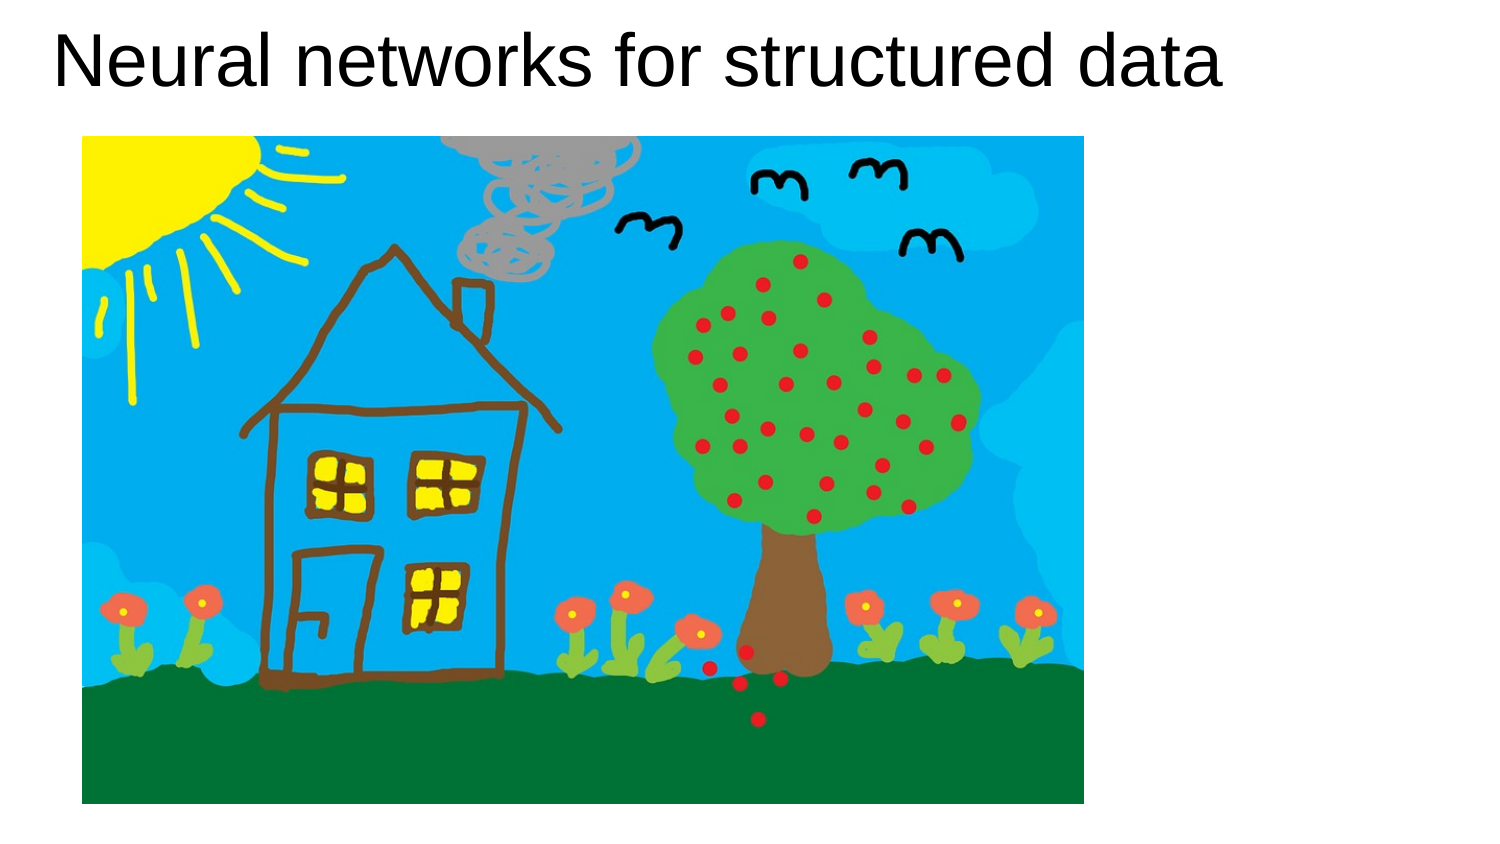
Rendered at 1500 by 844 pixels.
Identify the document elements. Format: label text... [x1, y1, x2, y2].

picture [125, 270, 137, 406]
picture [244, 188, 287, 213]
picture [82, 136, 1084, 805]
picture [750, 169, 808, 199]
picture [176, 248, 200, 349]
picture [82, 136, 347, 270]
picture [850, 157, 909, 189]
picture [898, 228, 965, 263]
picture [276, 144, 309, 157]
title Neural networks for structured data [37, 18, 1463, 94]
picture [200, 233, 241, 295]
picture [614, 211, 683, 250]
picture [143, 264, 157, 302]
picture [94, 296, 109, 339]
